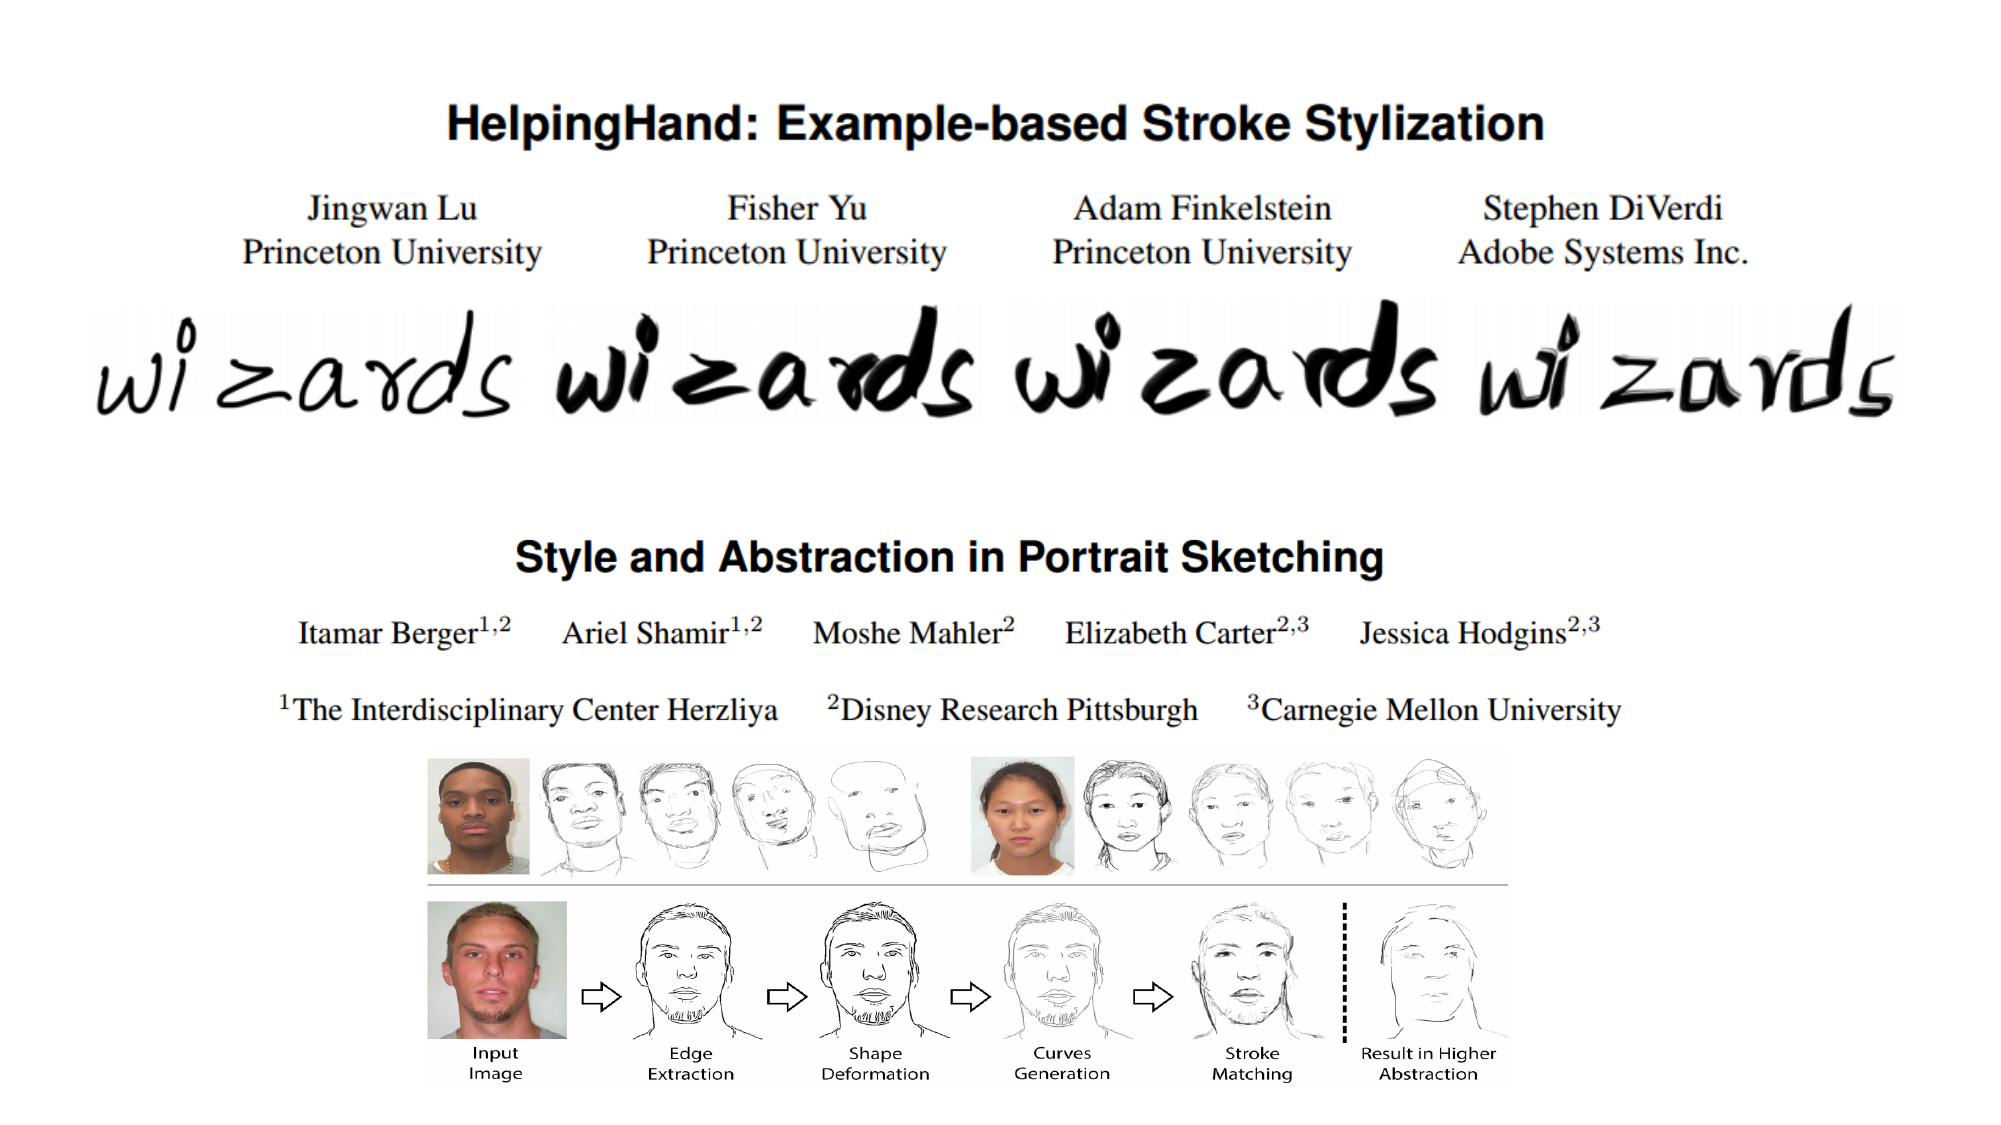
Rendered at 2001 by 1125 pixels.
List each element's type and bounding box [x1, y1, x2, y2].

picture [66, 517, 1841, 1088]
picture [39, 65, 1952, 425]
